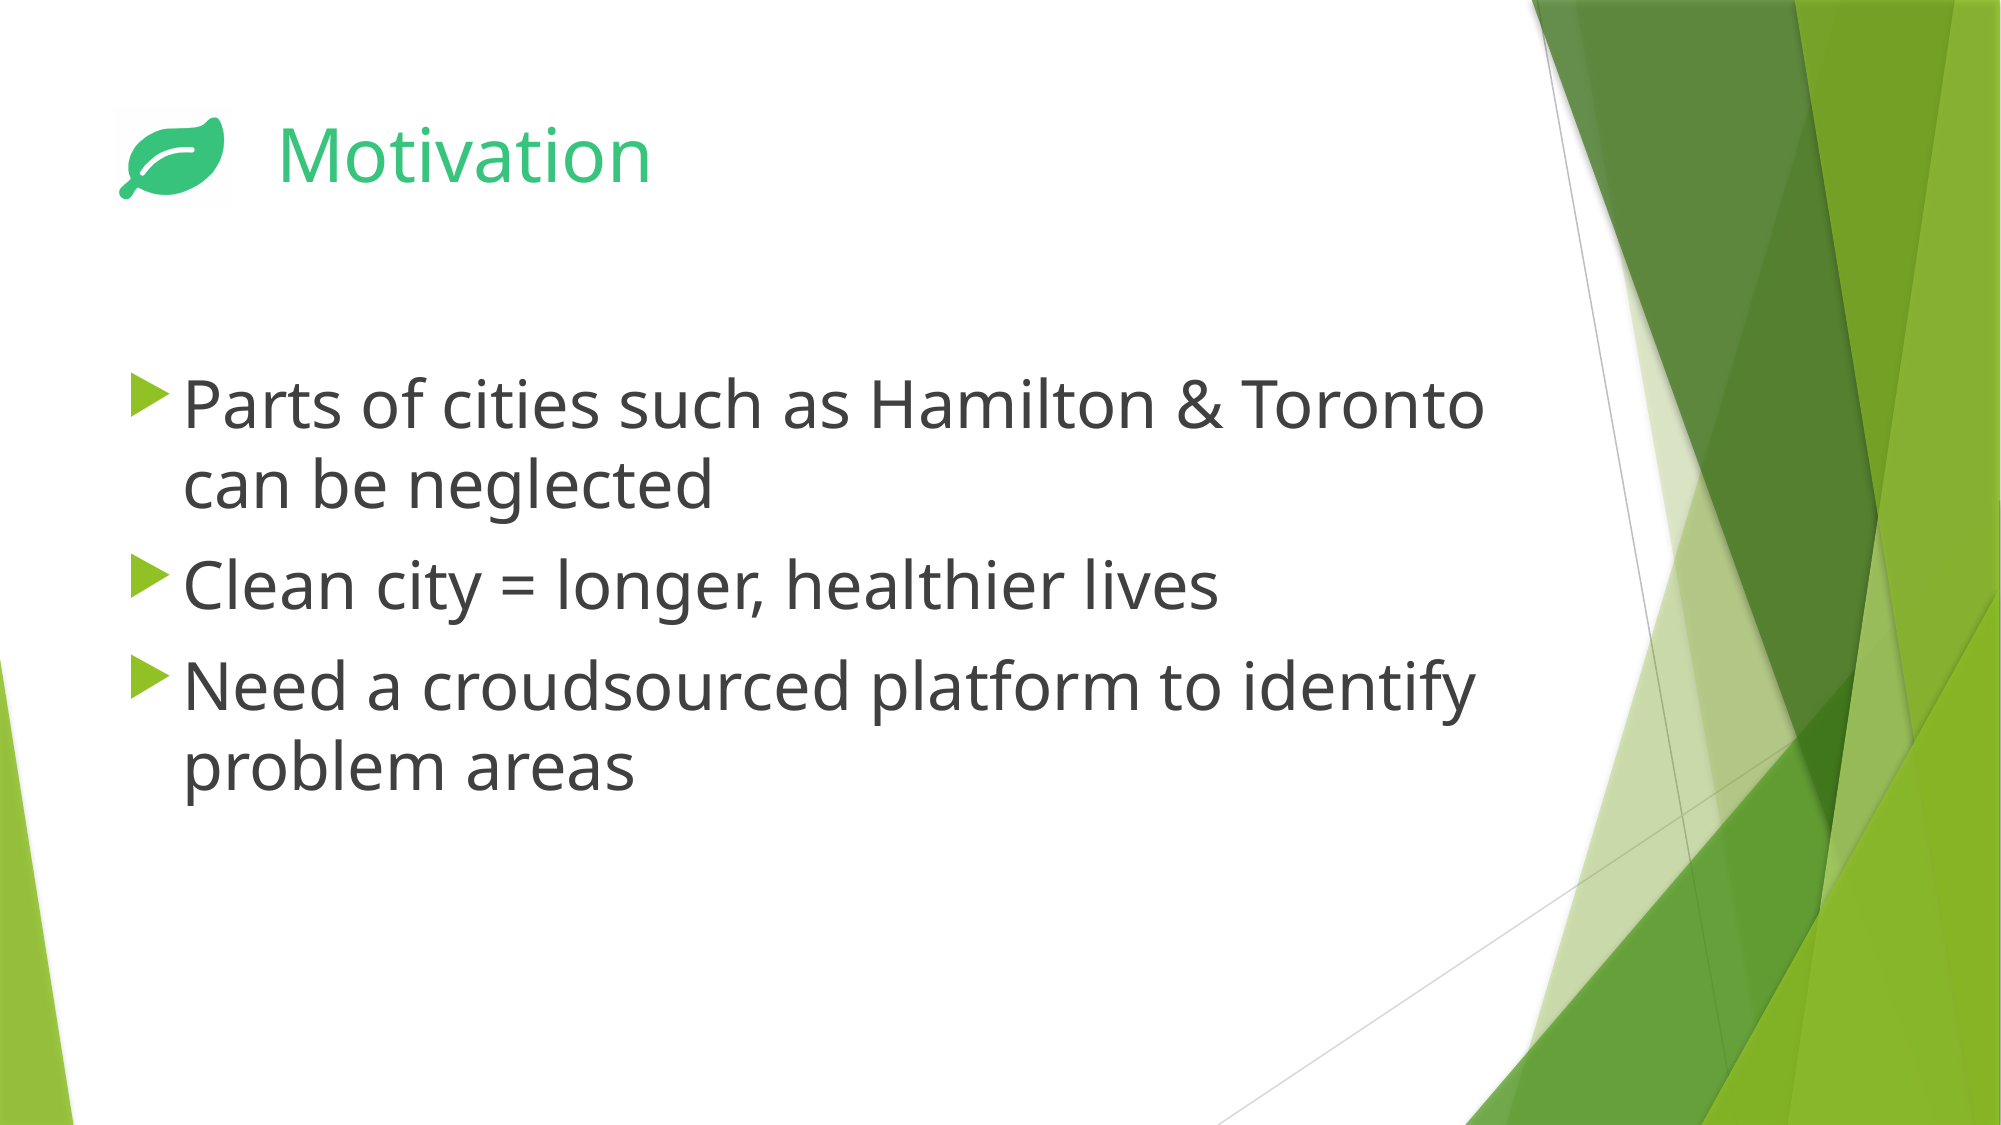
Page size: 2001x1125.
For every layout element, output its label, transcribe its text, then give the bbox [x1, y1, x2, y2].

list Parts of cities such as Hamilton & Toronto can be neglected Clean city = longer, healthier lives Need a croudsourced platform to identify problem areas [111, 354, 1522, 992]
title Motivation [261, 99, 1672, 317]
picture [113, 105, 236, 209]
